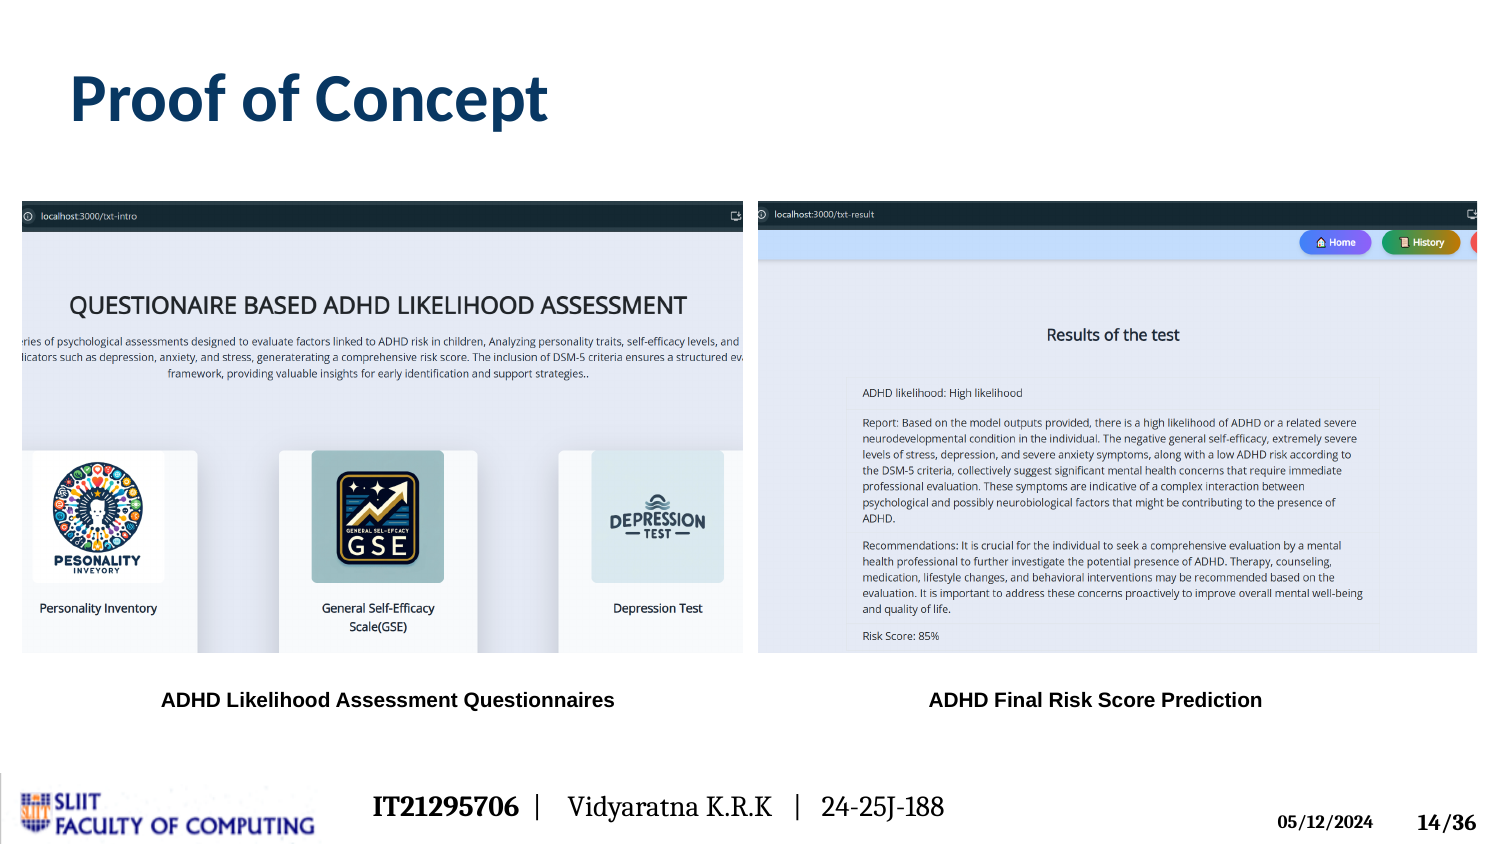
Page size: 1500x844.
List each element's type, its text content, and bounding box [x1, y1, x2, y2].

picture [0, 773, 324, 844]
title Proof of Concept [70, 52, 695, 194]
text_box ADHD Final Risk Score Prediction [917, 672, 1394, 724]
footer 05/12/2024 [1275, 809, 1414, 844]
slide_number 14/36 [1413, 807, 1500, 844]
text_box ADHD Likelihood Assessment Questionnaires [149, 672, 651, 724]
picture [21, 201, 744, 653]
picture [757, 201, 1478, 653]
text_box IT21295706 | Vidyaratna K.R.K | 24-25J-188 [361, 804, 1099, 841]
